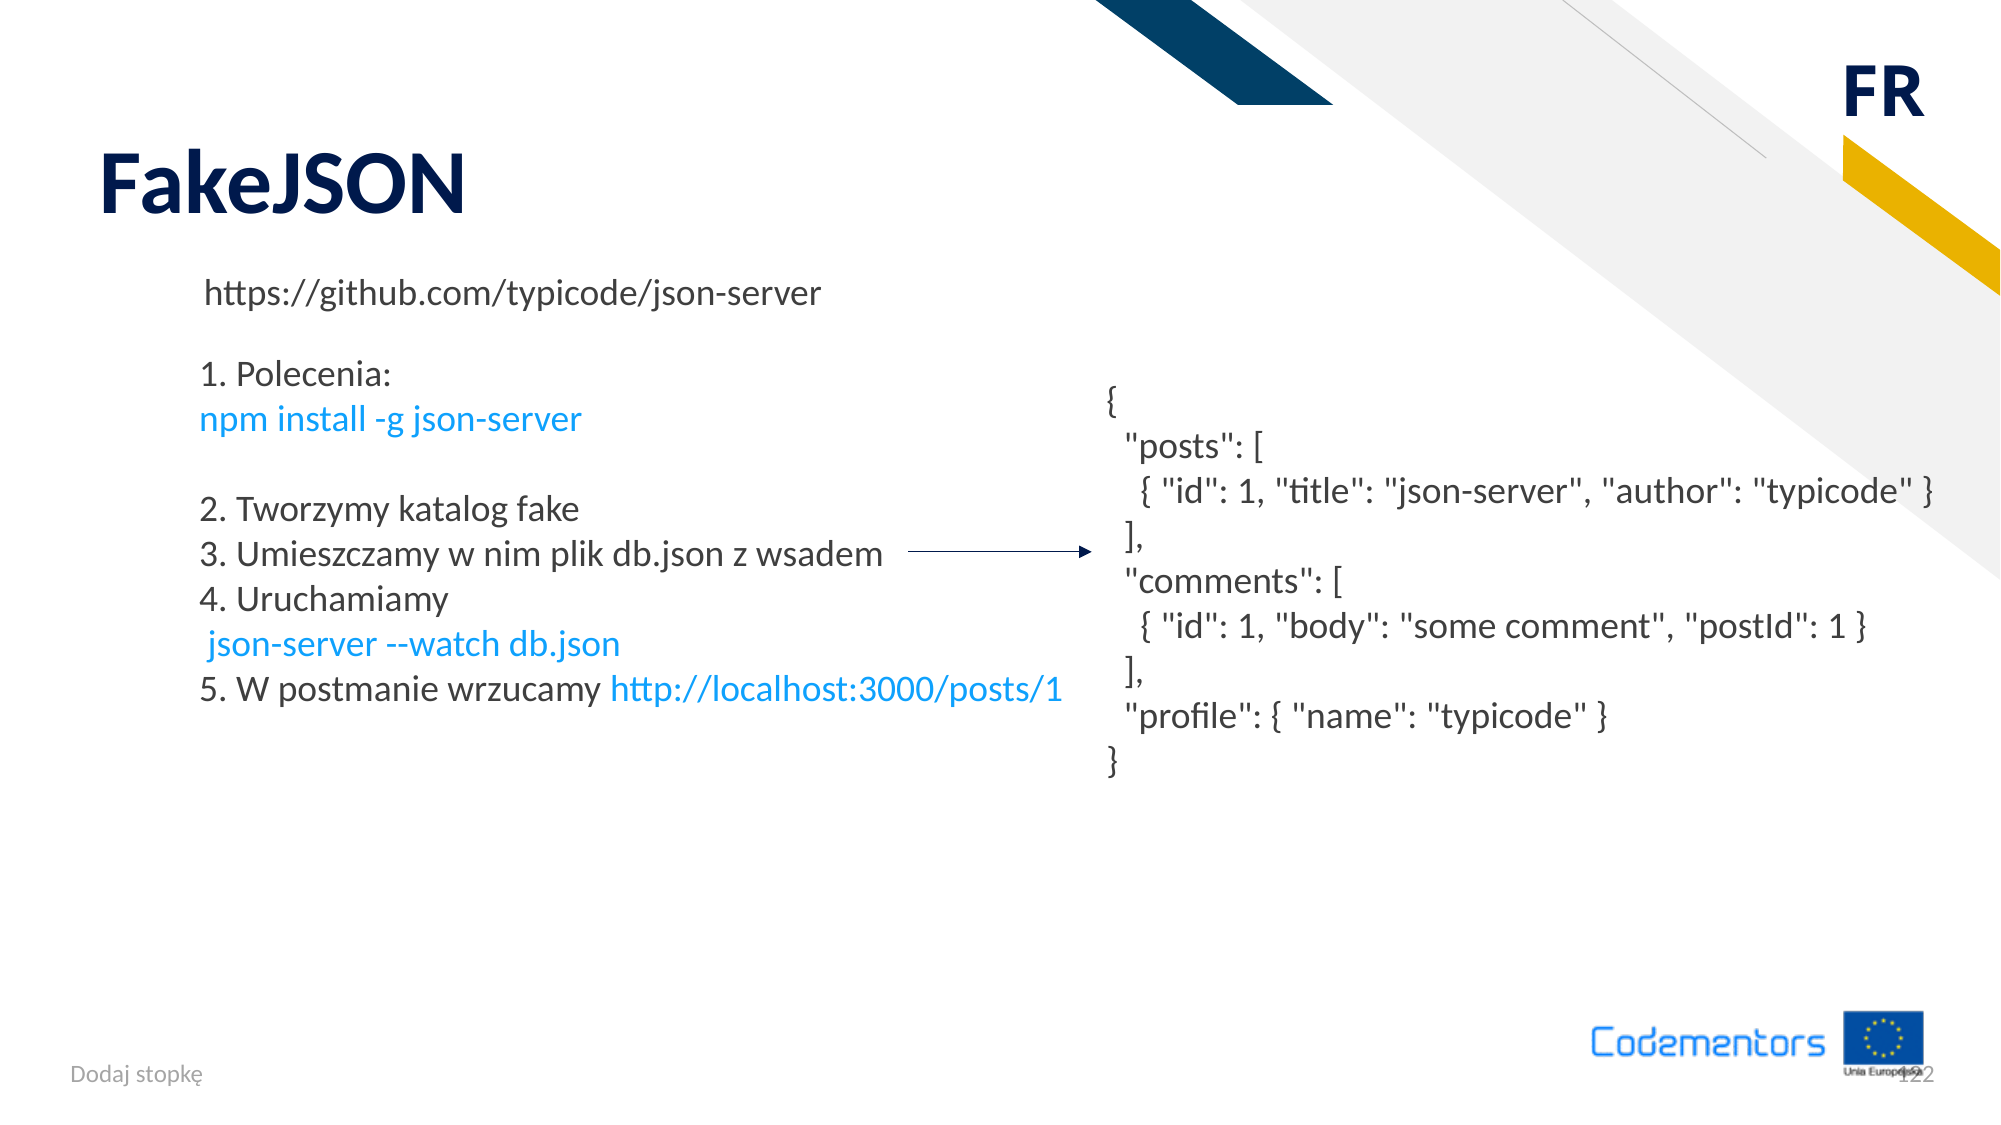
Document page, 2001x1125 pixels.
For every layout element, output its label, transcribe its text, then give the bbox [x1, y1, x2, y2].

footer Dodaj stopkę [55, 1042, 731, 1103]
text_box 1. Polecenia: npm install -g json-server 2. Tworzymy katalog fake 3. Umieszczamy w nim plik db.json z wsadem 4. Uruchamiamy json-server --watch db.json 5. W postmanie wrzucamy http://localhost:3000/posts/1 [184, 341, 1080, 762]
picture [1591, 994, 1941, 1095]
text_box { "posts": [ { "id": 1, "title": "json-server", "author": "typicode" } ], "comments": [ { "id": 1, "body": "some comment", "postId": 1 } ], "profile": { "name": "typicode" } } [1091, 368, 2000, 789]
title FakeJSON [85, 34, 1453, 234]
slide_number 122 [1828, 1042, 1950, 1103]
text_box https://github.com/typicode/json-server [189, 260, 1190, 321]
